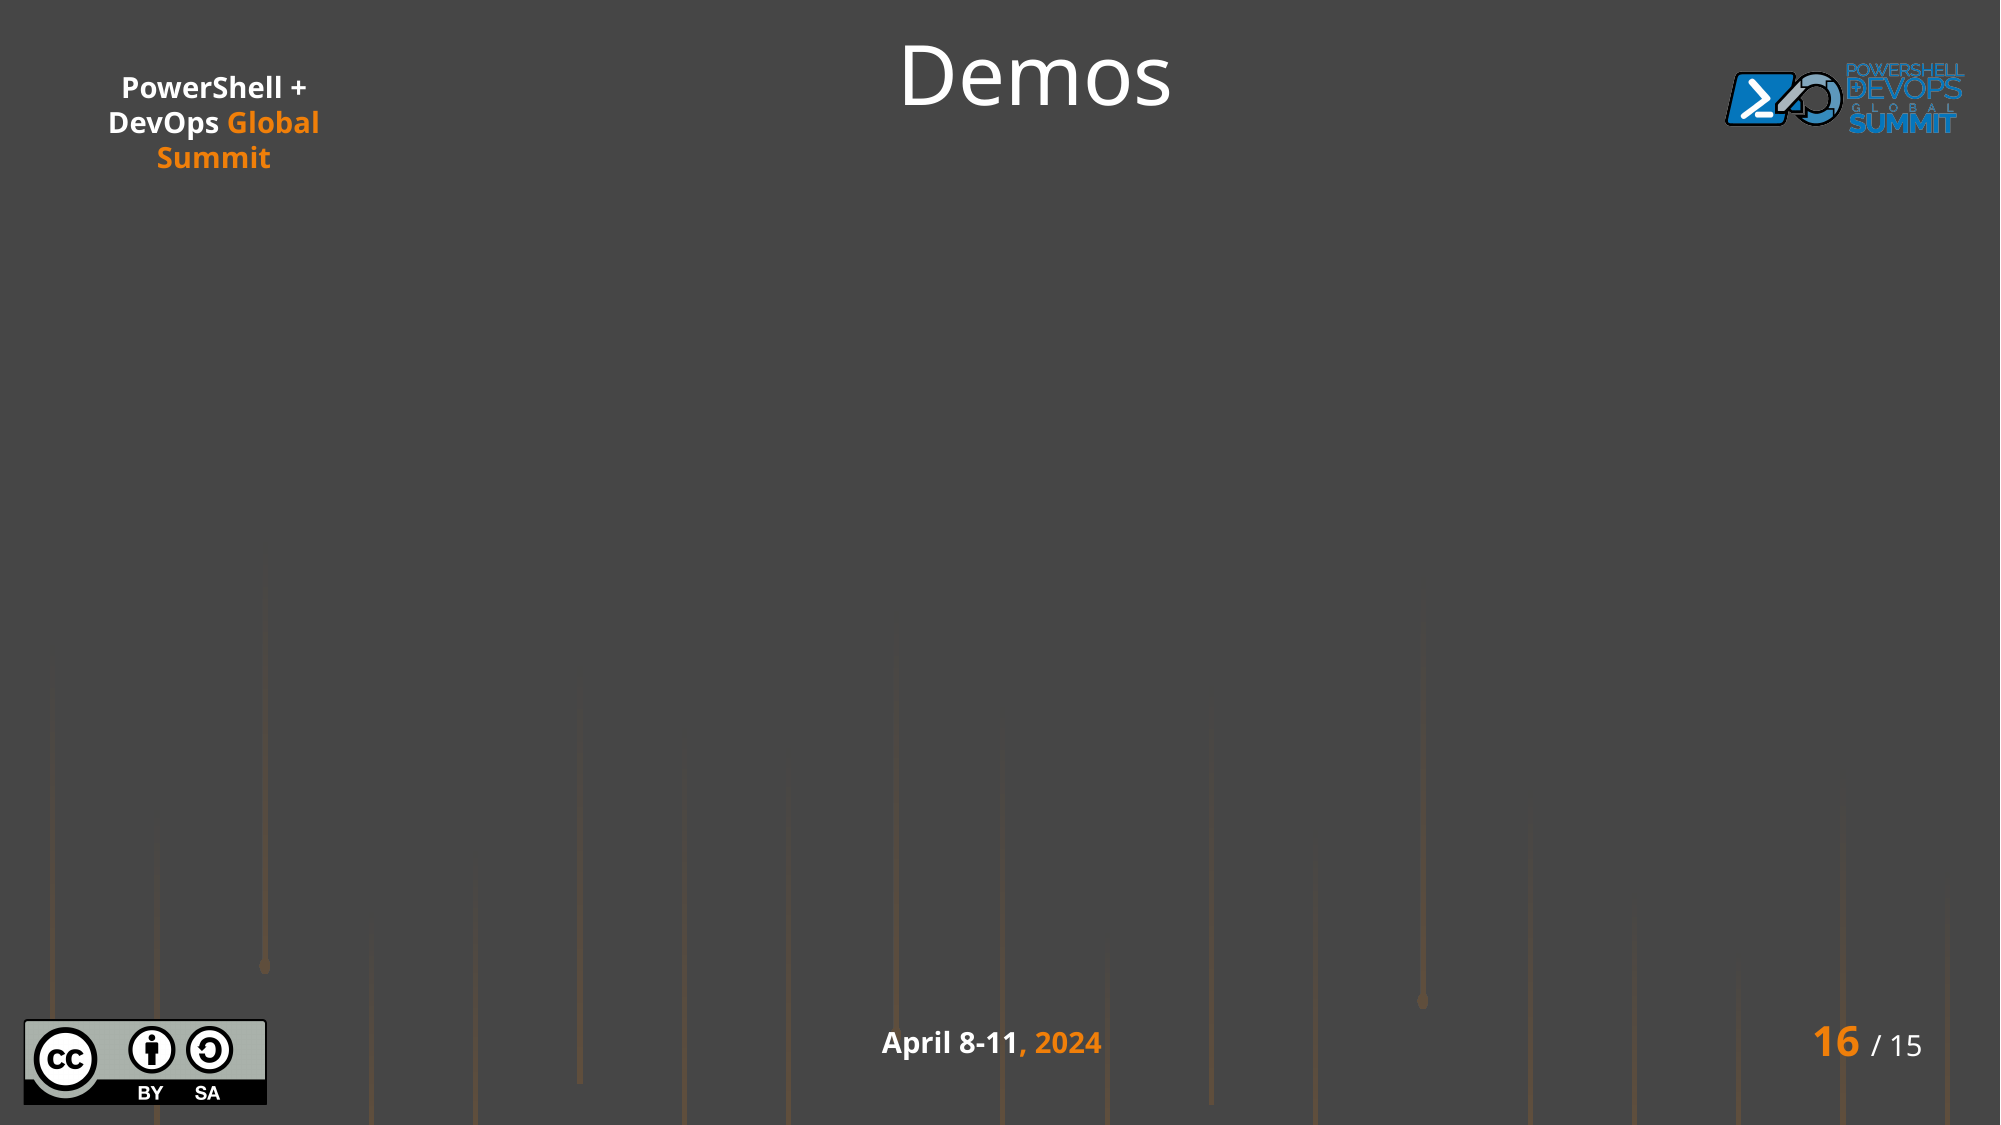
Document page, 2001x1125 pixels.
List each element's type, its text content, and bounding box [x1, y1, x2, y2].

title Demos [367, 25, 1704, 244]
picture [23, 1019, 267, 1105]
picture [1725, 61, 1965, 139]
